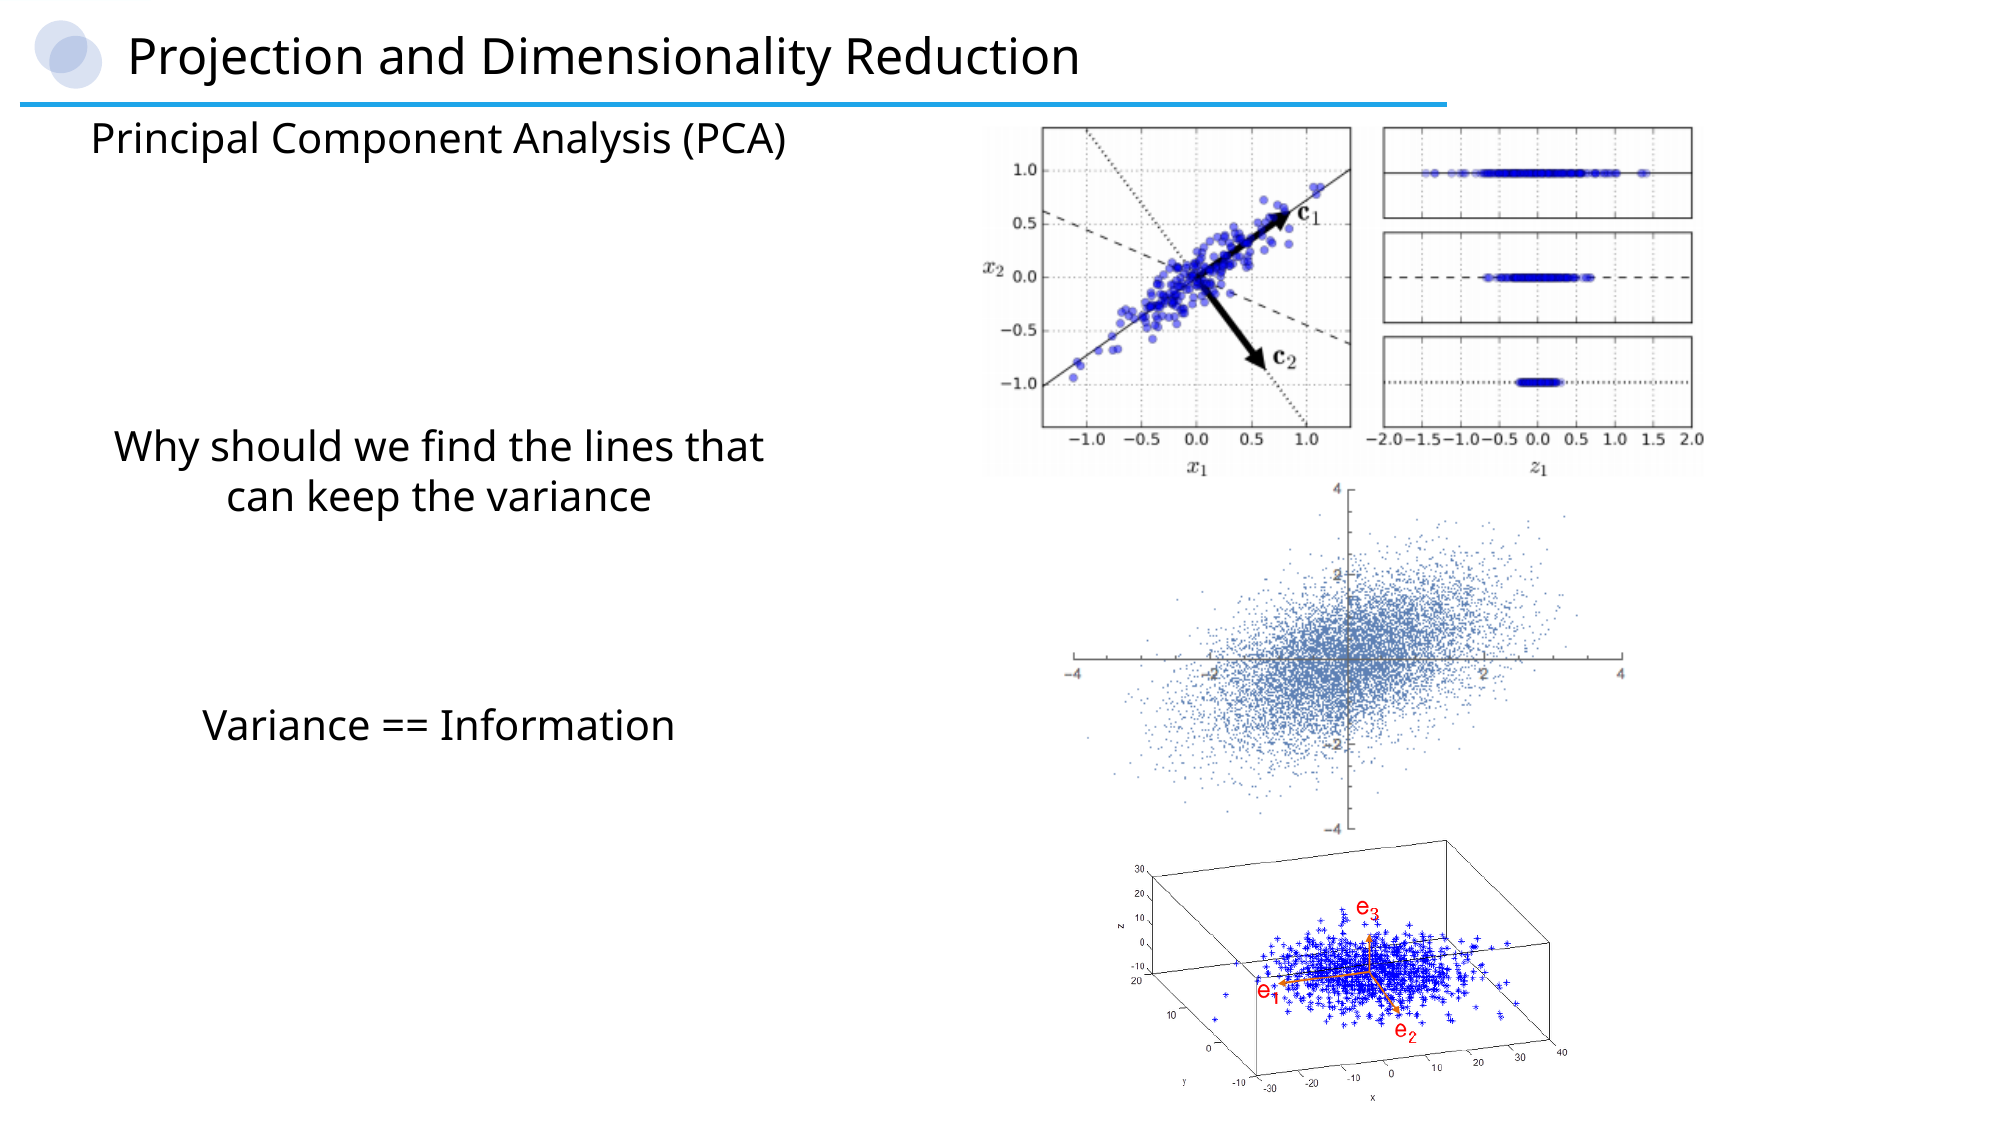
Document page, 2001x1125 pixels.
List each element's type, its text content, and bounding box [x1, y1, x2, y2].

text_box Projection and Dimensionality Reduction [112, 17, 1346, 92]
text_box Why should we find the lines that can keep the variance [51, 412, 827, 528]
text_box Principal Component Analysis (PCA) [75, 105, 803, 170]
text_box [48, 34, 104, 90]
text_box Variance == Information [51, 690, 827, 756]
text_box [33, 19, 87, 72]
picture [974, 121, 1710, 1108]
